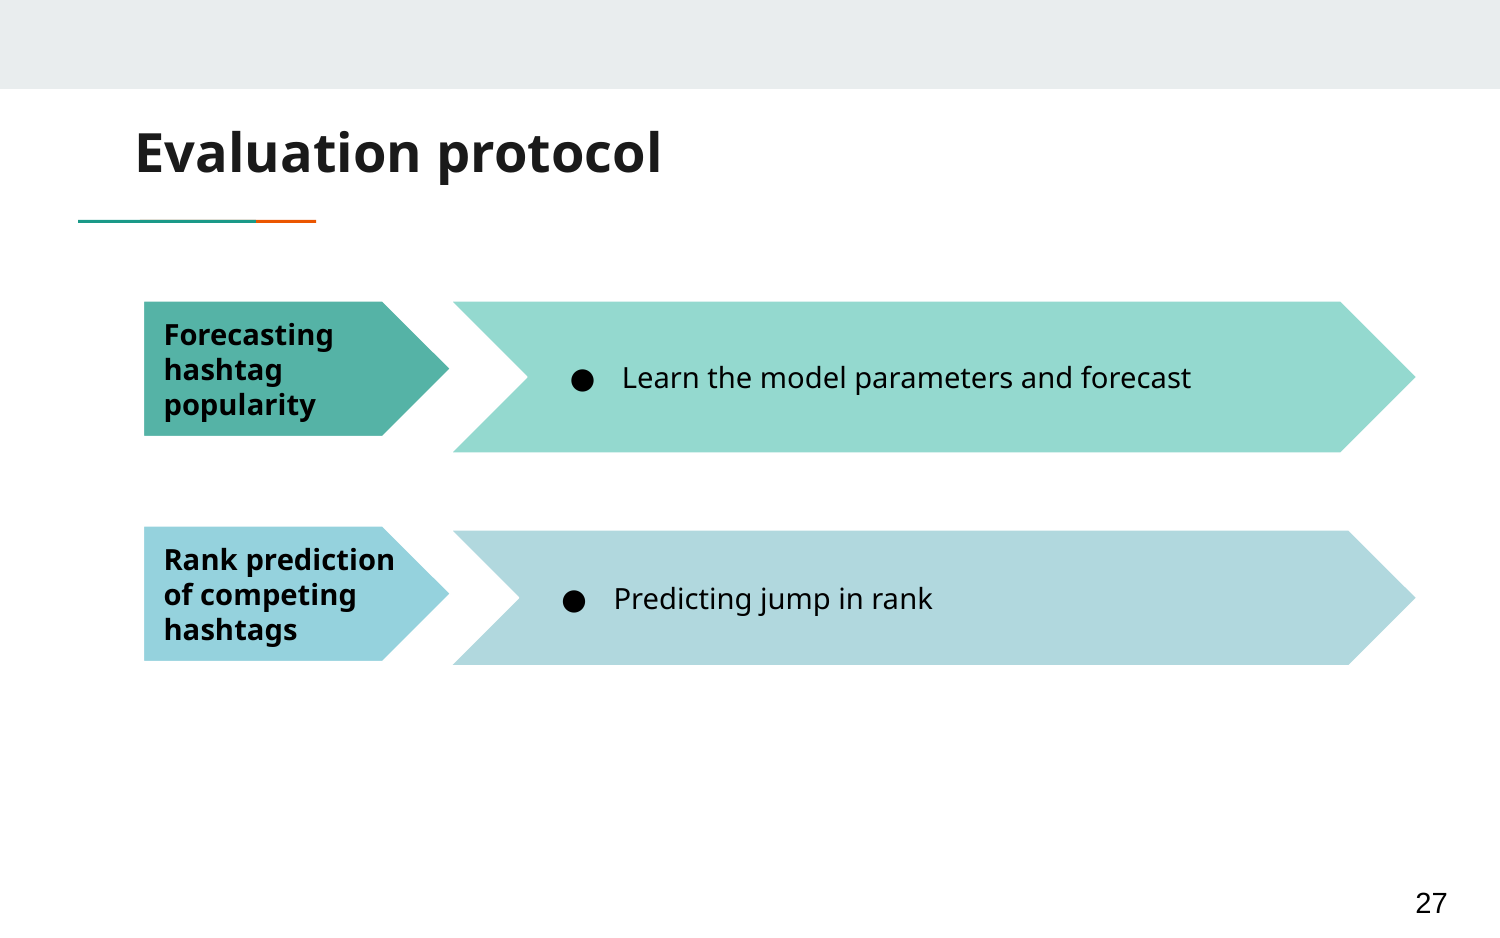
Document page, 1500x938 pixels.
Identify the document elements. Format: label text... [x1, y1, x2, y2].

text_box Learn the model parameters and forecast [450, 300, 1417, 454]
text_box Predicting jump in rank [450, 529, 1417, 666]
text_box Rank prediction of competing hashtags [143, 525, 451, 662]
title Evaluation protocol [119, 102, 1381, 201]
slide_number 27 [1400, 865, 1491, 938]
text_box Forecasting hashtag popularity [143, 300, 451, 437]
